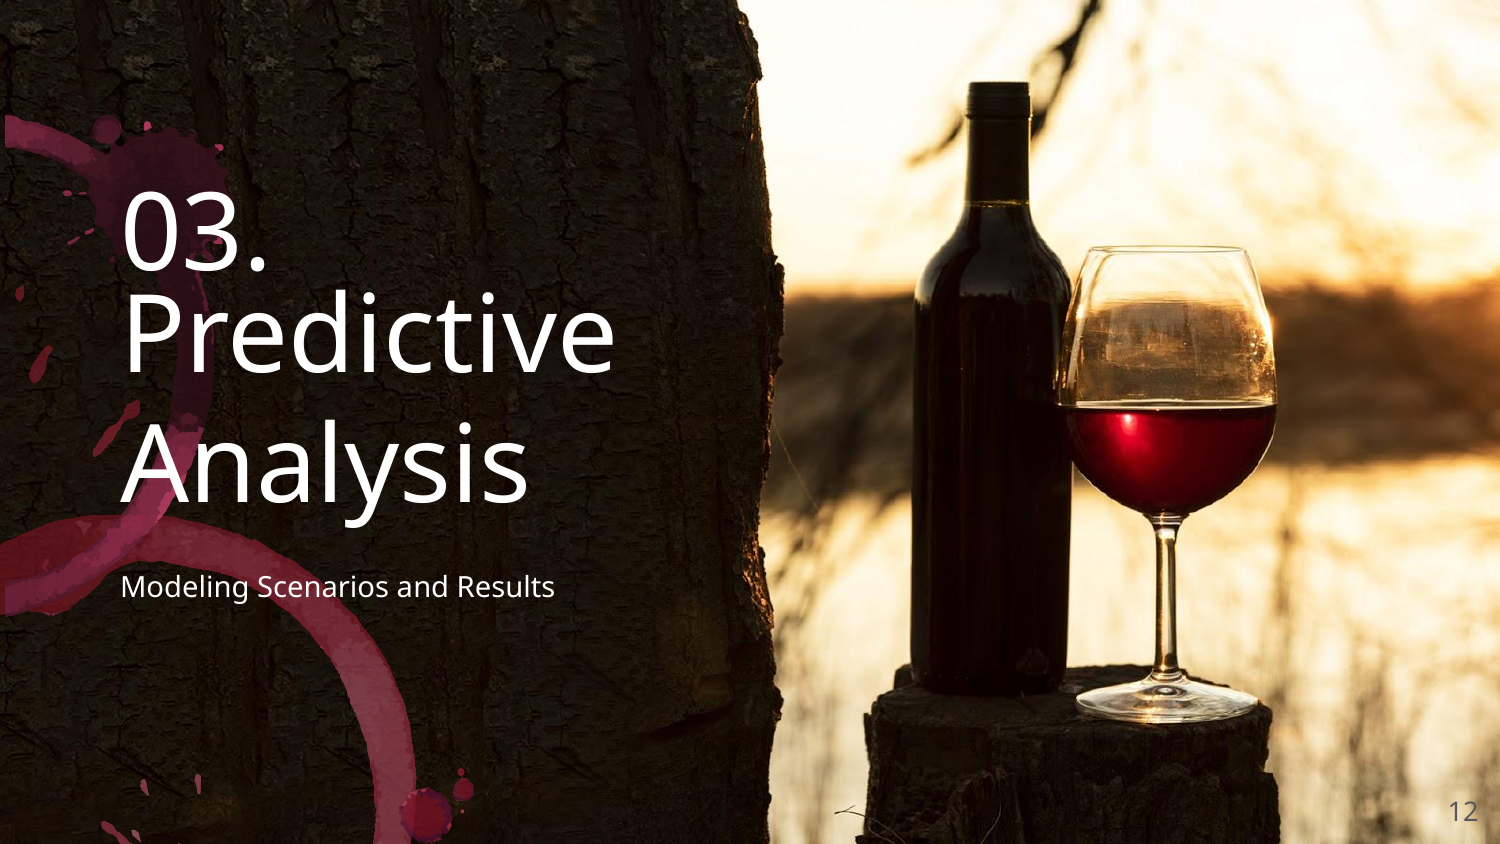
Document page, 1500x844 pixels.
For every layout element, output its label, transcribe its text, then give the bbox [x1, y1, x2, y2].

subtitle Modeling Scenarios and Results [105, 553, 625, 648]
picture [0, 0, 1500, 844]
slide_number 12 [1403, 779, 1494, 844]
title Predictive Analysis [105, 249, 738, 415]
title 03. [105, 117, 494, 249]
